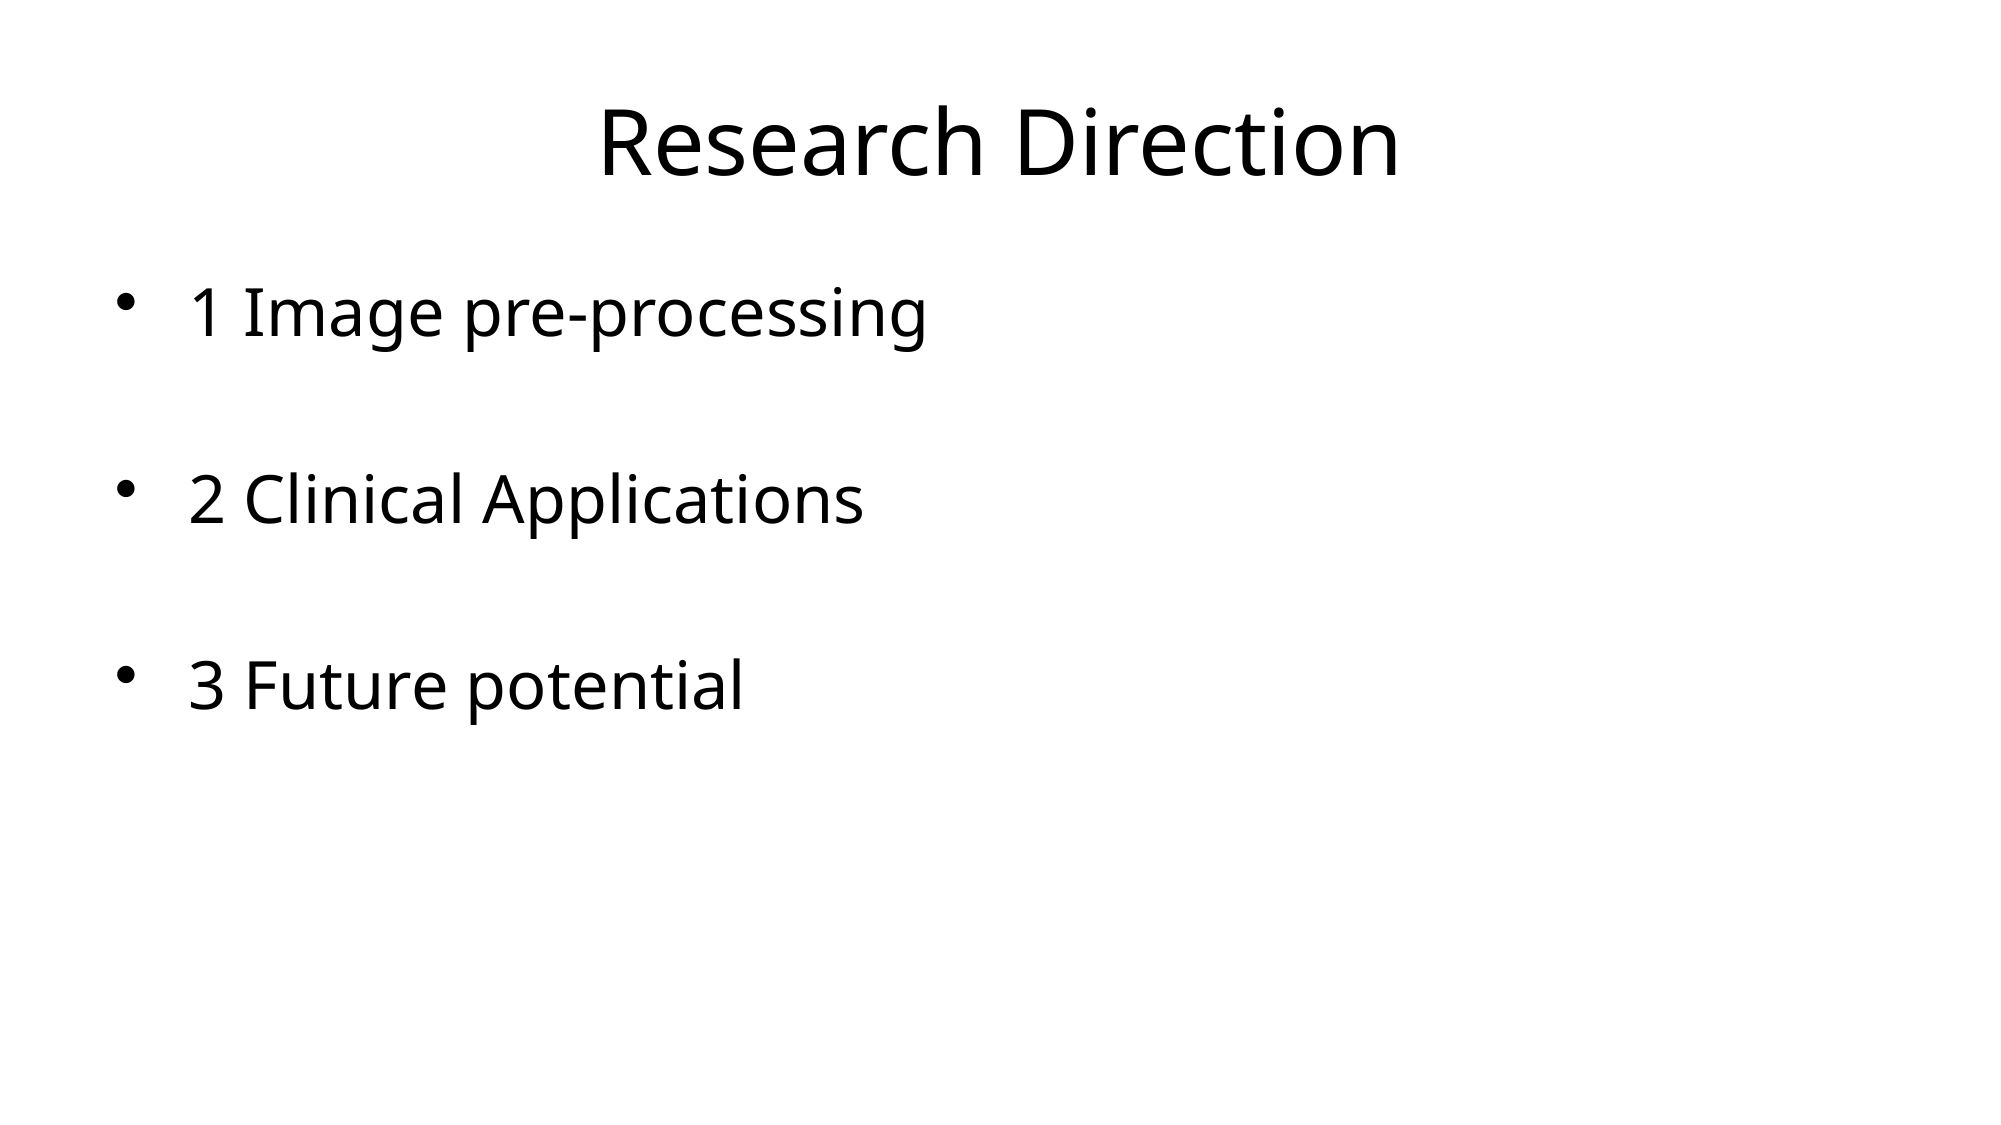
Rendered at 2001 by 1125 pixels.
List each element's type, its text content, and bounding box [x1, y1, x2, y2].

title Research Direction [99, 44, 1901, 233]
list 1 Image pre-processing 2 Clinical Applications 3 Future potential [99, 262, 1901, 803]
